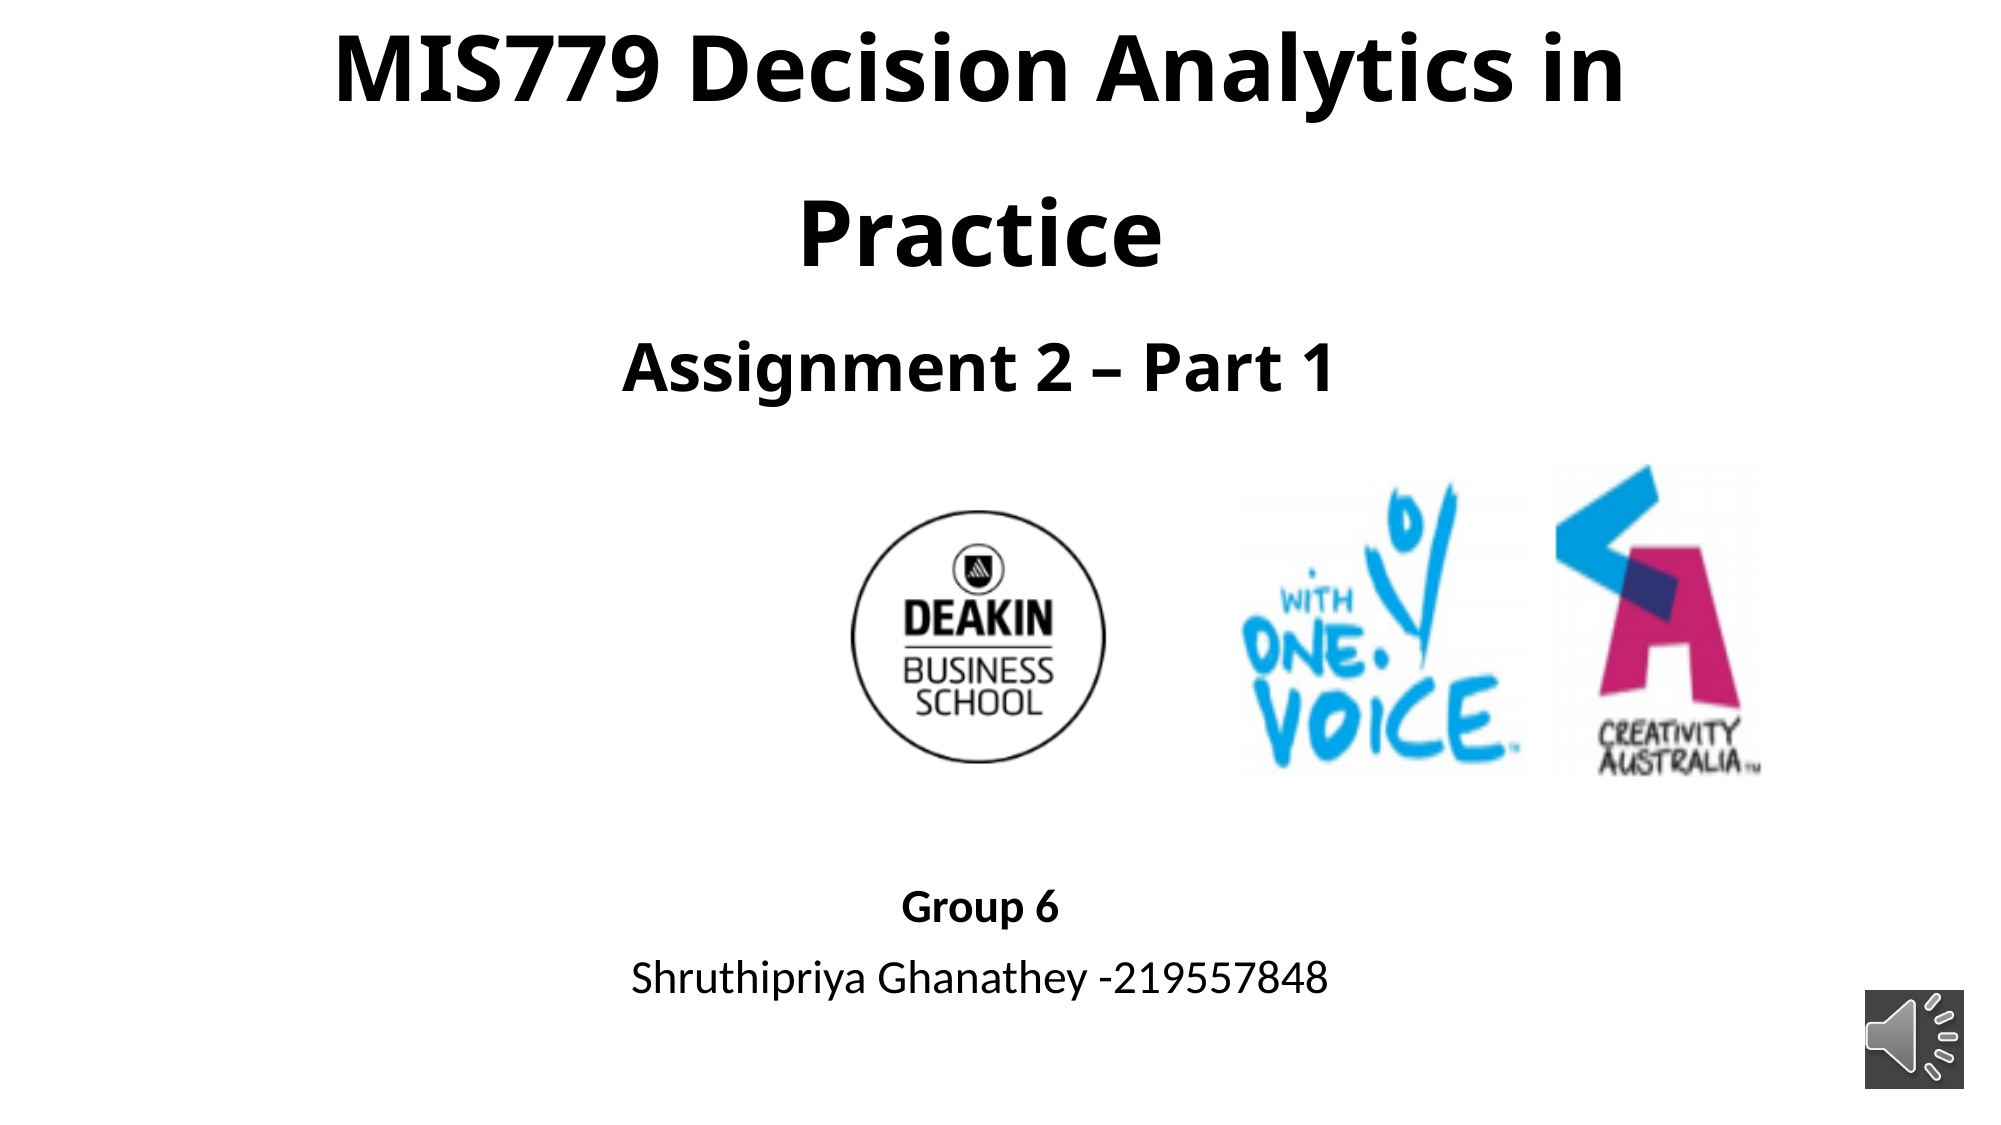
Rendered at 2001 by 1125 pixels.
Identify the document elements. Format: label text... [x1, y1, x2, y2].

picture [1864, 989, 1965, 1090]
picture [846, 495, 1115, 790]
picture [1229, 417, 1785, 845]
title MIS779 Decision Analytics in Practice Assignment 2 – Part 1 [230, 178, 1731, 412]
subtitle Group 6 Shruthipriya Ghanathey -219557848 [230, 874, 1731, 1013]
